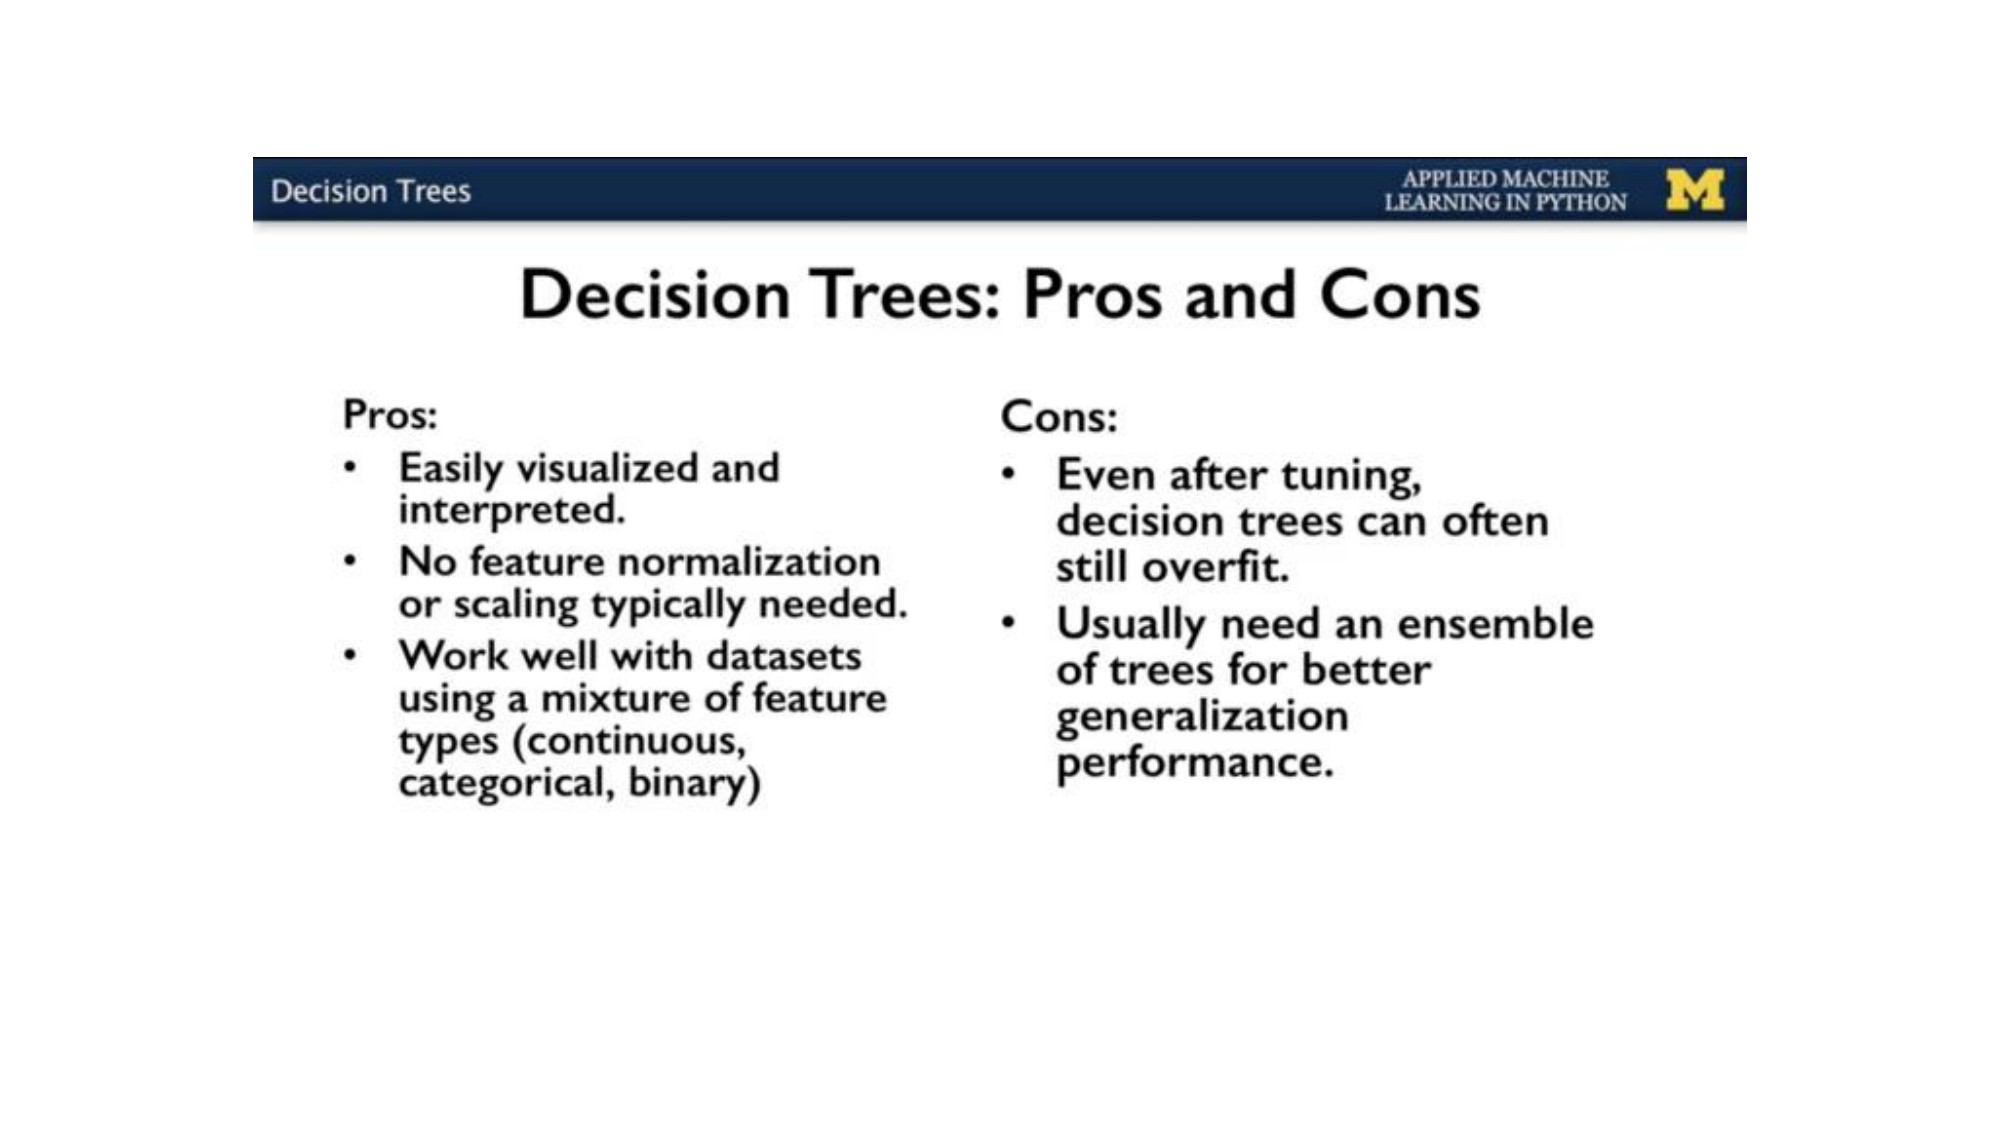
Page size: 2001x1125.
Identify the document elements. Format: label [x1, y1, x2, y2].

picture [253, 157, 1747, 968]
